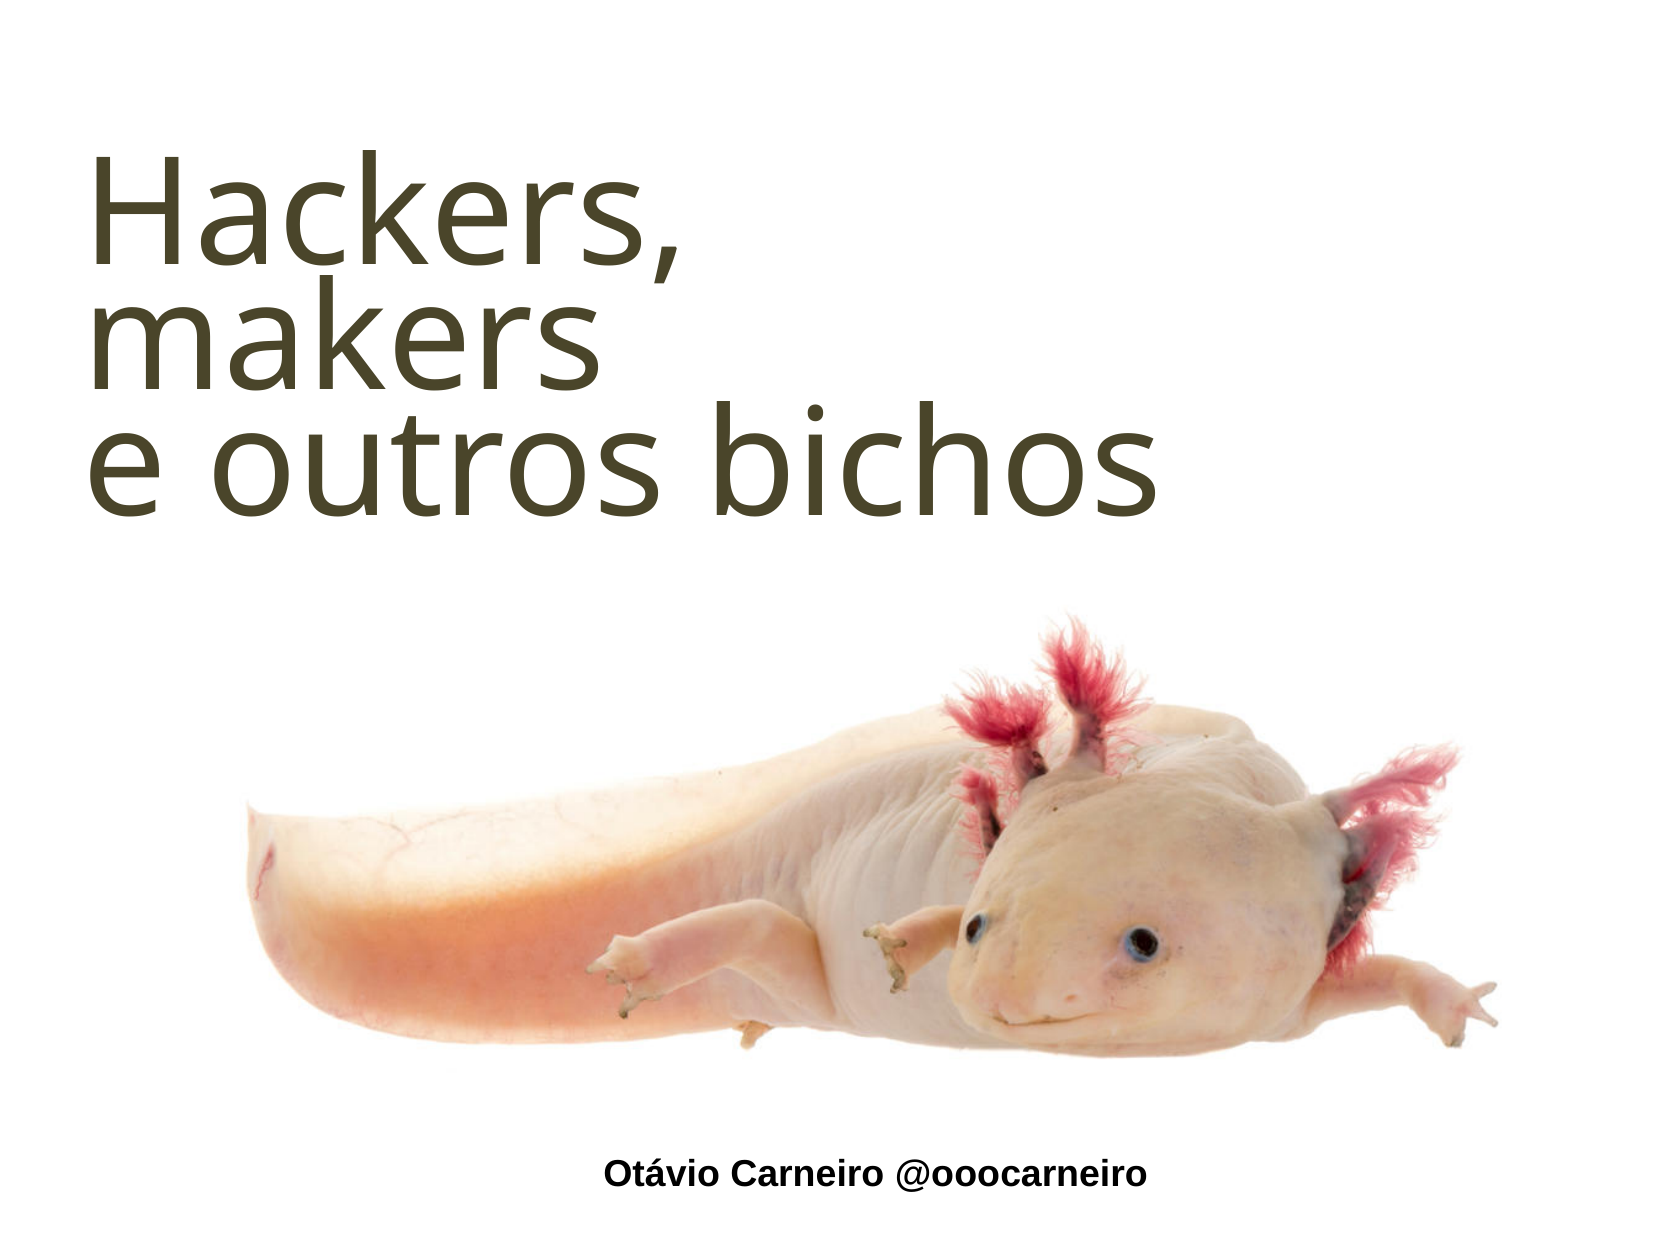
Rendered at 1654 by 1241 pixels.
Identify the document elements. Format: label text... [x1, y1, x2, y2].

text_box Otávio Carneiro @ooocarneiro [588, 1141, 1164, 1202]
picture [94, 548, 1570, 1121]
title Hackers, makers e outros bichos [82, 253, 1571, 461]
